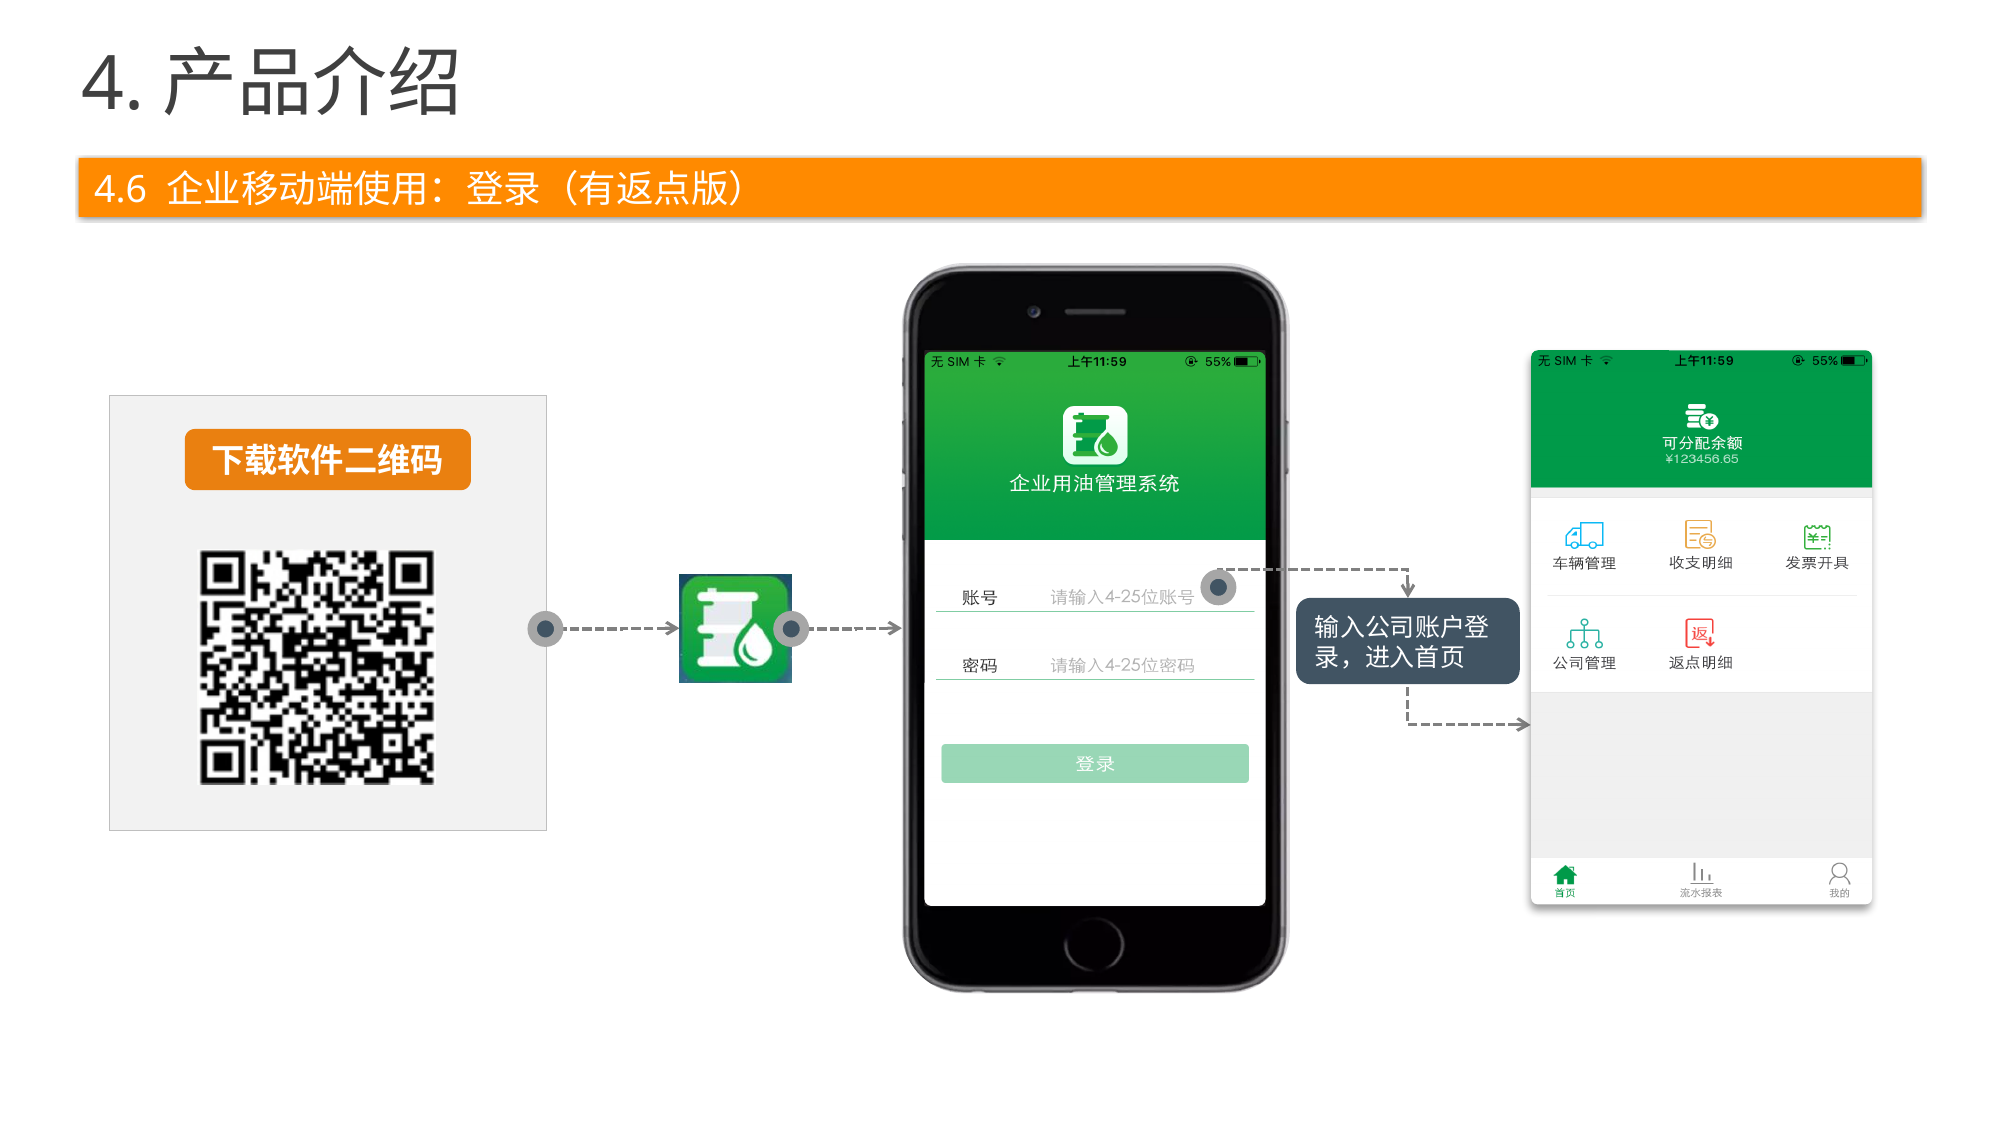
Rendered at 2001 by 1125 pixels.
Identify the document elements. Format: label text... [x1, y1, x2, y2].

text_box [78, 157, 1922, 218]
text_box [109, 395, 547, 831]
text_box 4.产品介绍 [81, 51, 1922, 124]
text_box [777, 615, 902, 643]
picture [679, 573, 792, 683]
picture [196, 549, 436, 785]
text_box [1296, 597, 1531, 725]
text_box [1205, 573, 1408, 601]
text_box [1530, 349, 1874, 906]
text_box 4.6 企业移动端使用：登录（有返点版） [94, 164, 1849, 210]
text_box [901, 262, 1290, 994]
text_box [532, 615, 680, 643]
